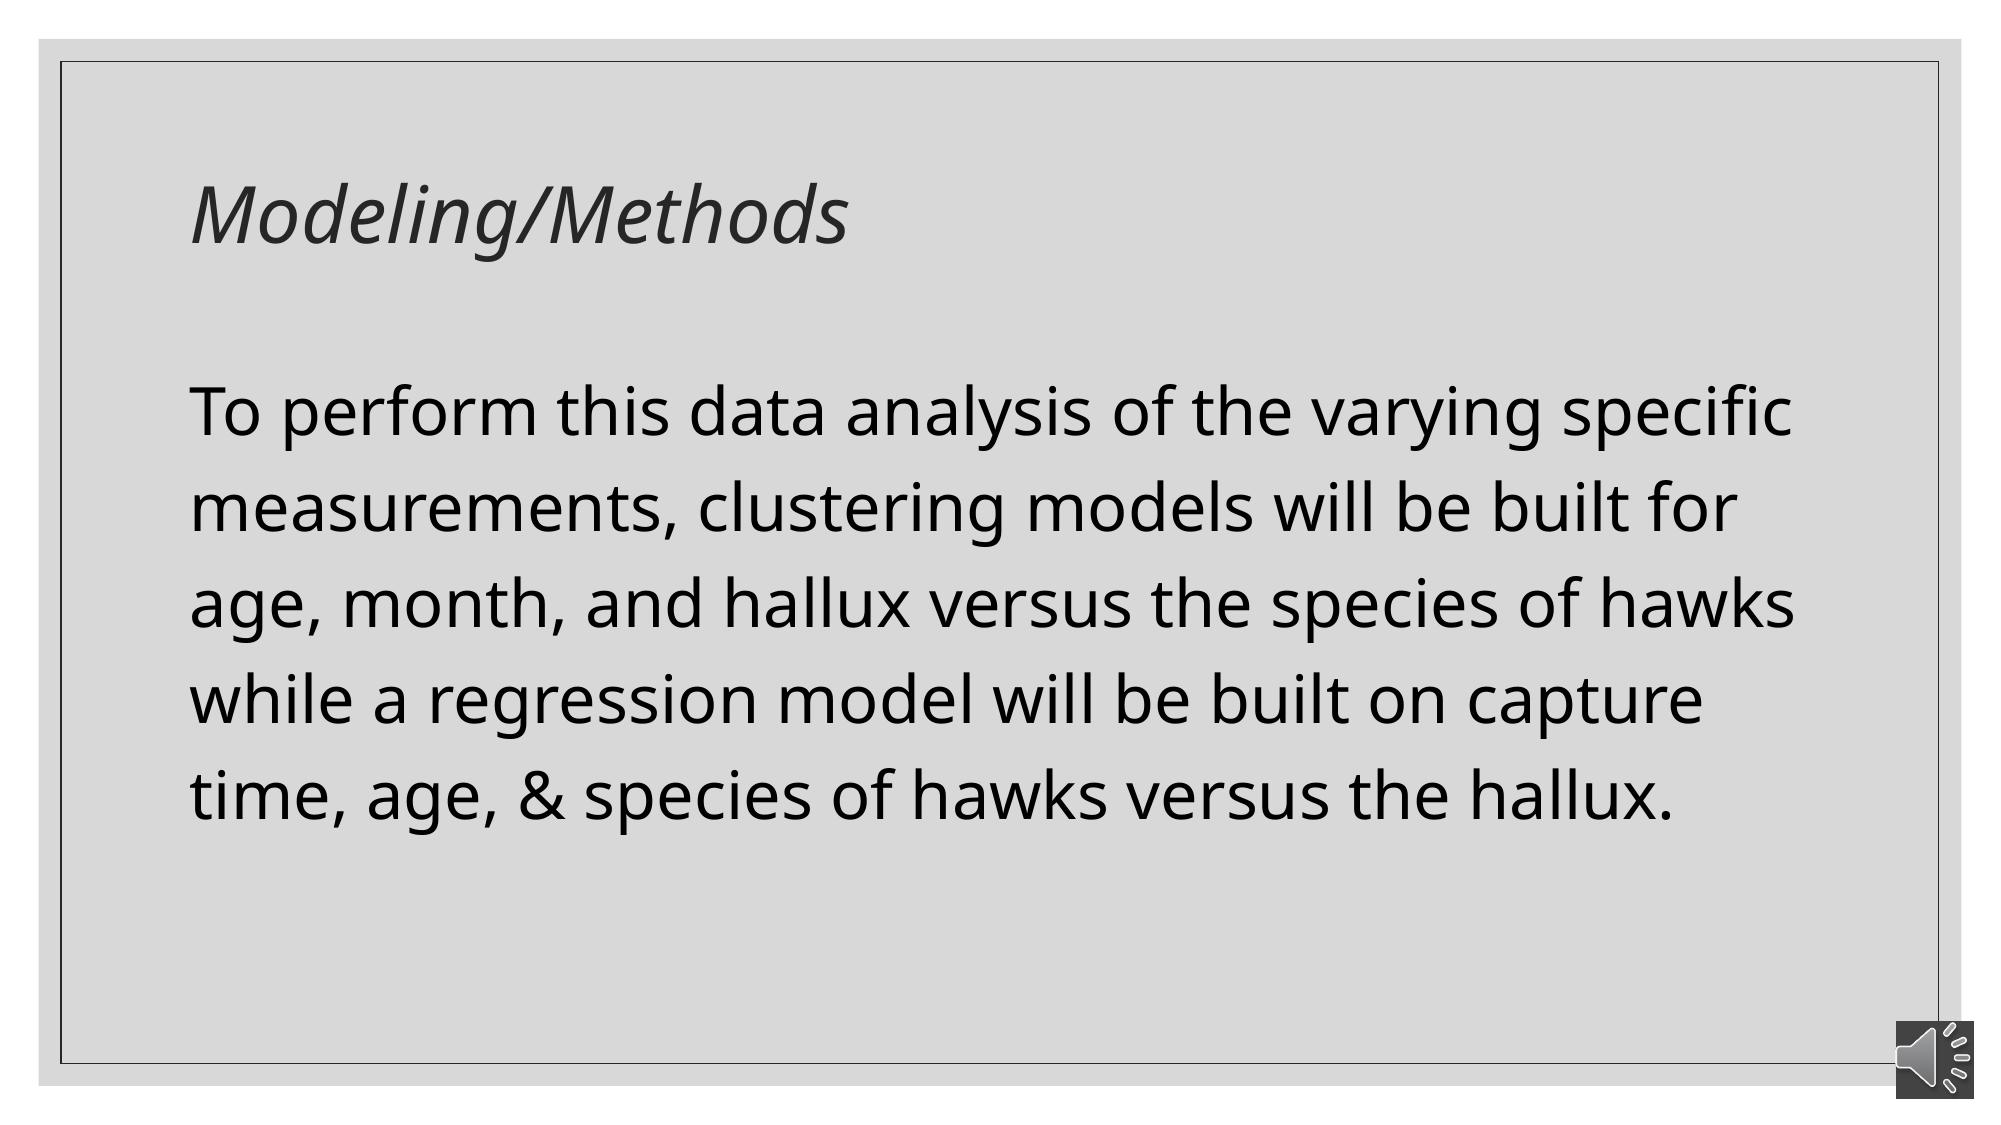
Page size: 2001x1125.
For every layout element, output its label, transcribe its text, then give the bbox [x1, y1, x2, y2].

list To perform this data analysis of the varying specific measurements, clustering models will be built for age, month, and hallux versus the species of hawks while a regression model will be built on capture time, age, & species of hawks versus the hallux. [174, 345, 1825, 977]
picture [1894, 1019, 1975, 1100]
title Modeling/Methods [174, 105, 1825, 331]
